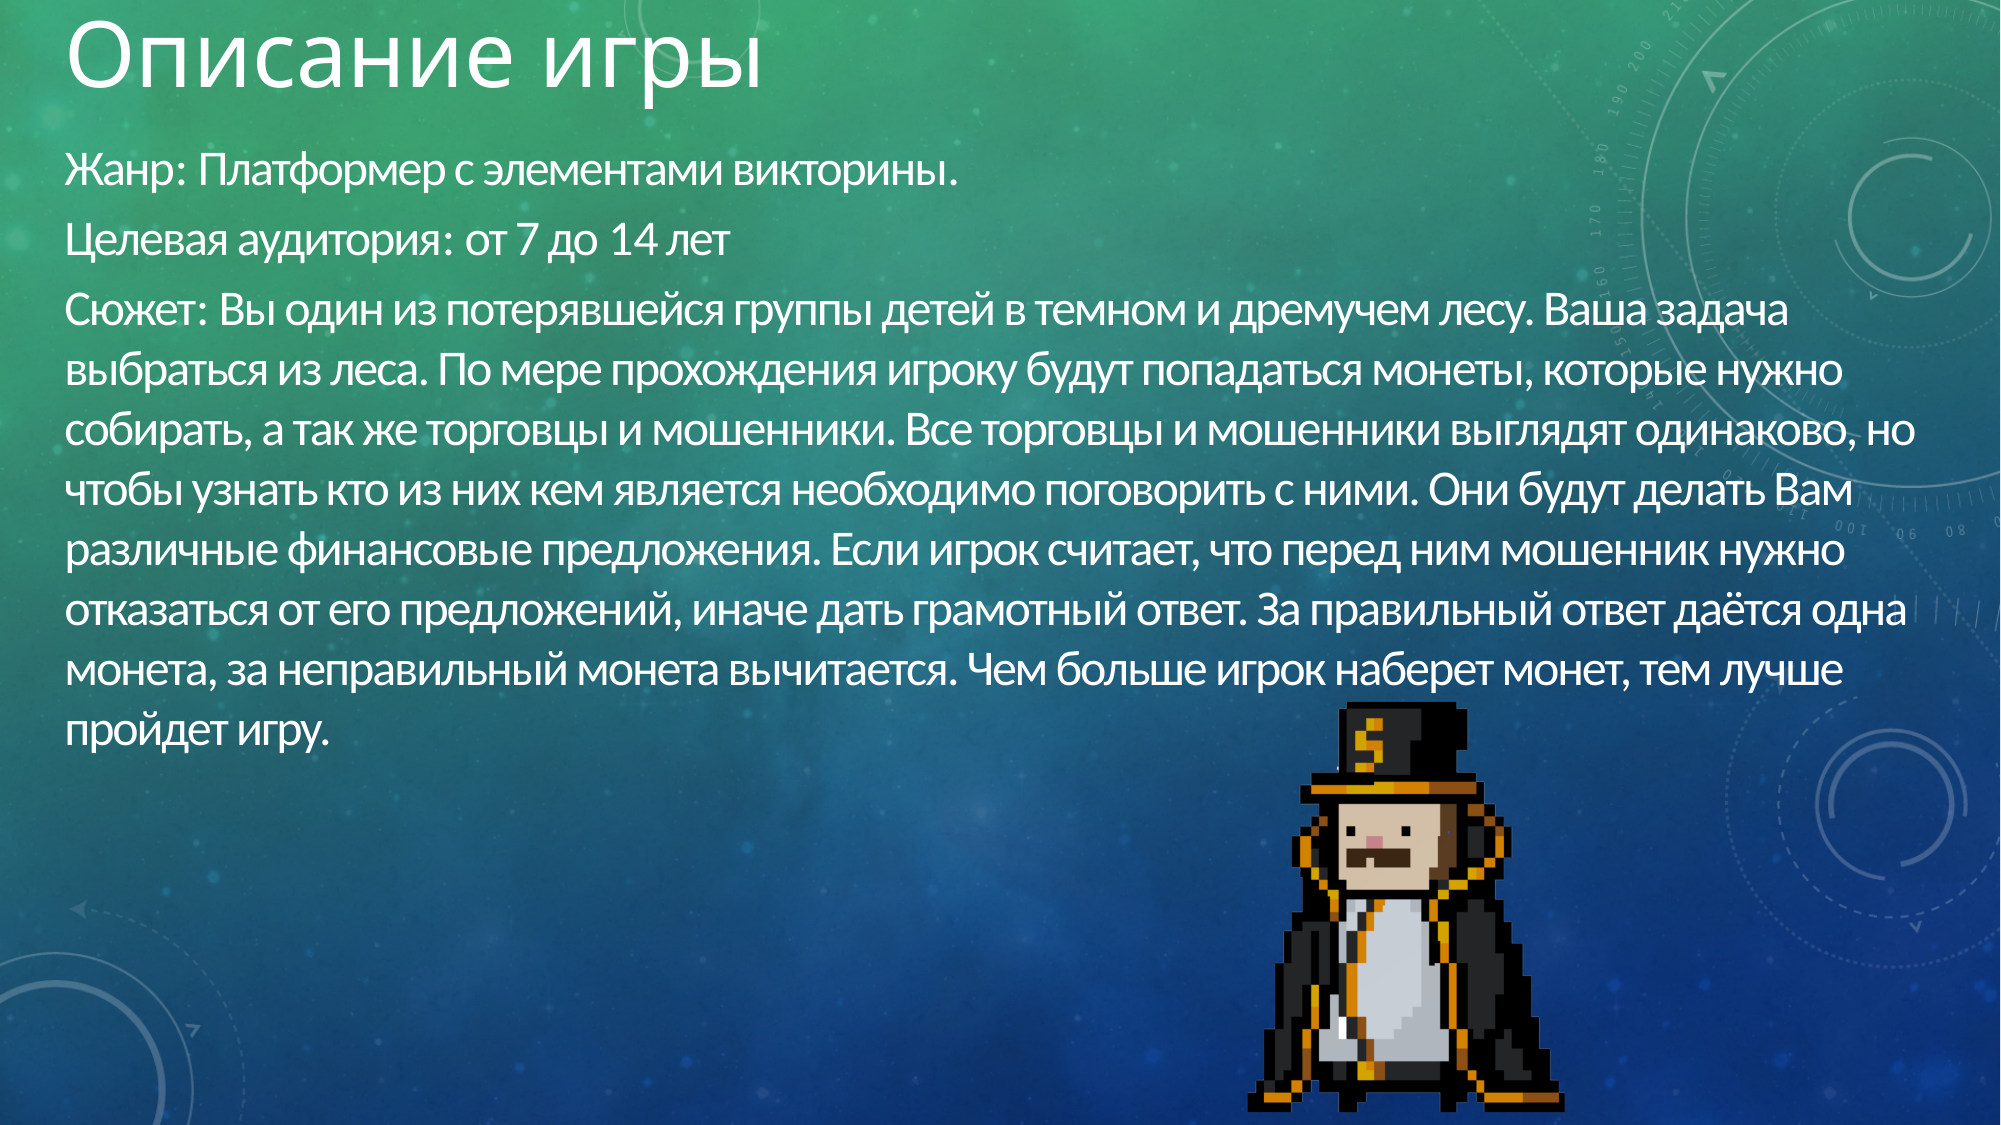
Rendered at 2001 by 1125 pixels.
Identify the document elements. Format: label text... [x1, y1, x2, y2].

picture [0, 0, 2001, 1125]
text_box Описание игры [49, 0, 1904, 128]
text_box Жанр: Платформер с элементами викторины. Целевая аудитория: от 7 до 14 лет Сюжет: Вы один из потерявшейся группы детей в темном и дремучем лесу. Ваша задача выбраться из леса. По мере прохождения игроку будут попадаться монеты, которые нужно собирать, а так же торговцы и мошенники. Все торговцы и мошенники выглядят одинаково, но чтобы узнать кто из них кем является необходимо поговорить с ними. Они будут делать Вам различные финансовые предложения. Если игрок считает, что перед ним мошенник нужно отказаться от его предложений, иначе дать грамотный ответ. За правильный ответ даётся одна монета, за неправильный монета вычитается. Чем больше игрок наберет монет, тем лучше пройдет игру. [49, 127, 1982, 759]
